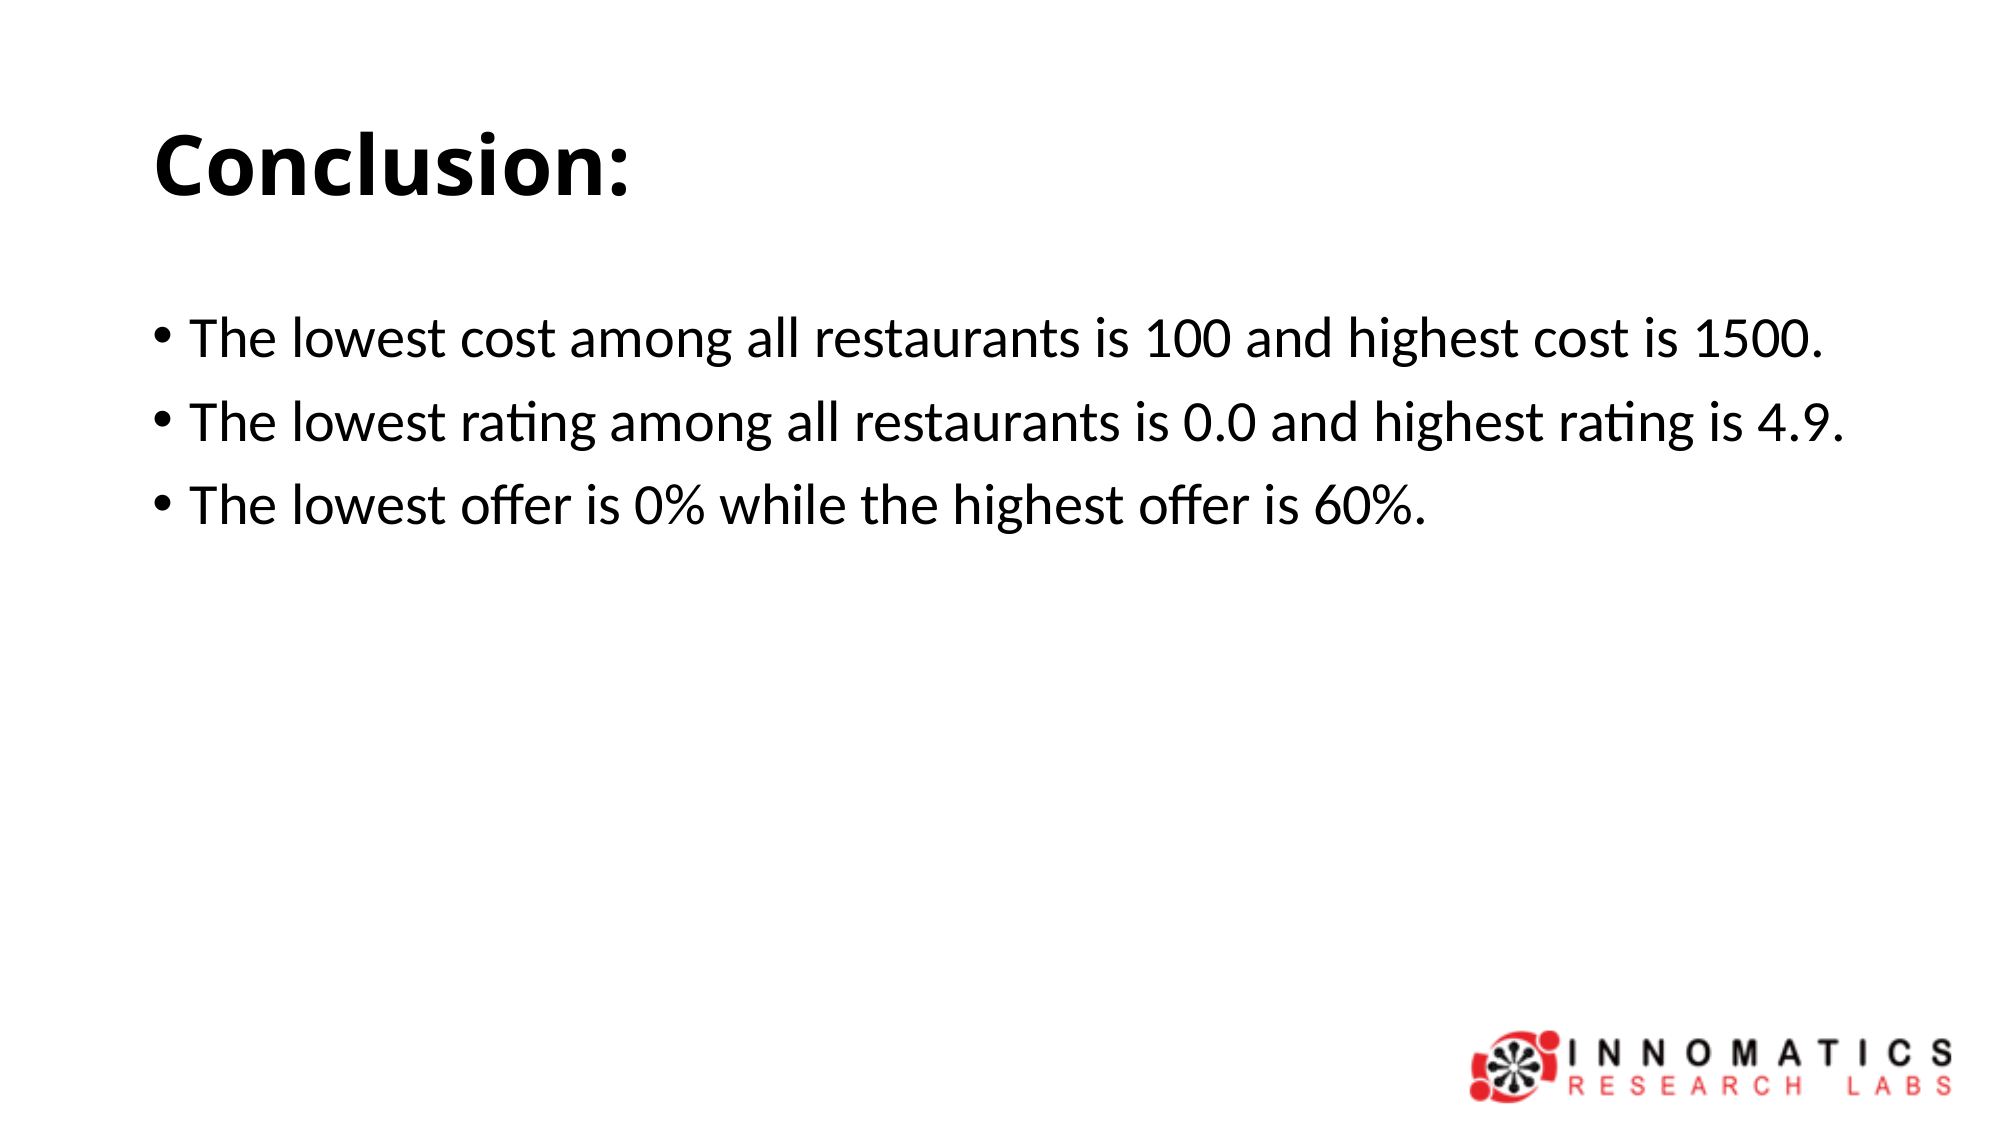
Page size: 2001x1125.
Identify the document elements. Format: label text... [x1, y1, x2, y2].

picture [1445, 1014, 1975, 1125]
list The lowest cost among all restaurants is 100 and highest cost is 1500. The lowest rating among all restaurants is 0.0 and highest rating is 4.9. The lowest offer is 0% while the highest offer is 60%. [137, 299, 1863, 1014]
title Conclusion: [137, 59, 1863, 278]
